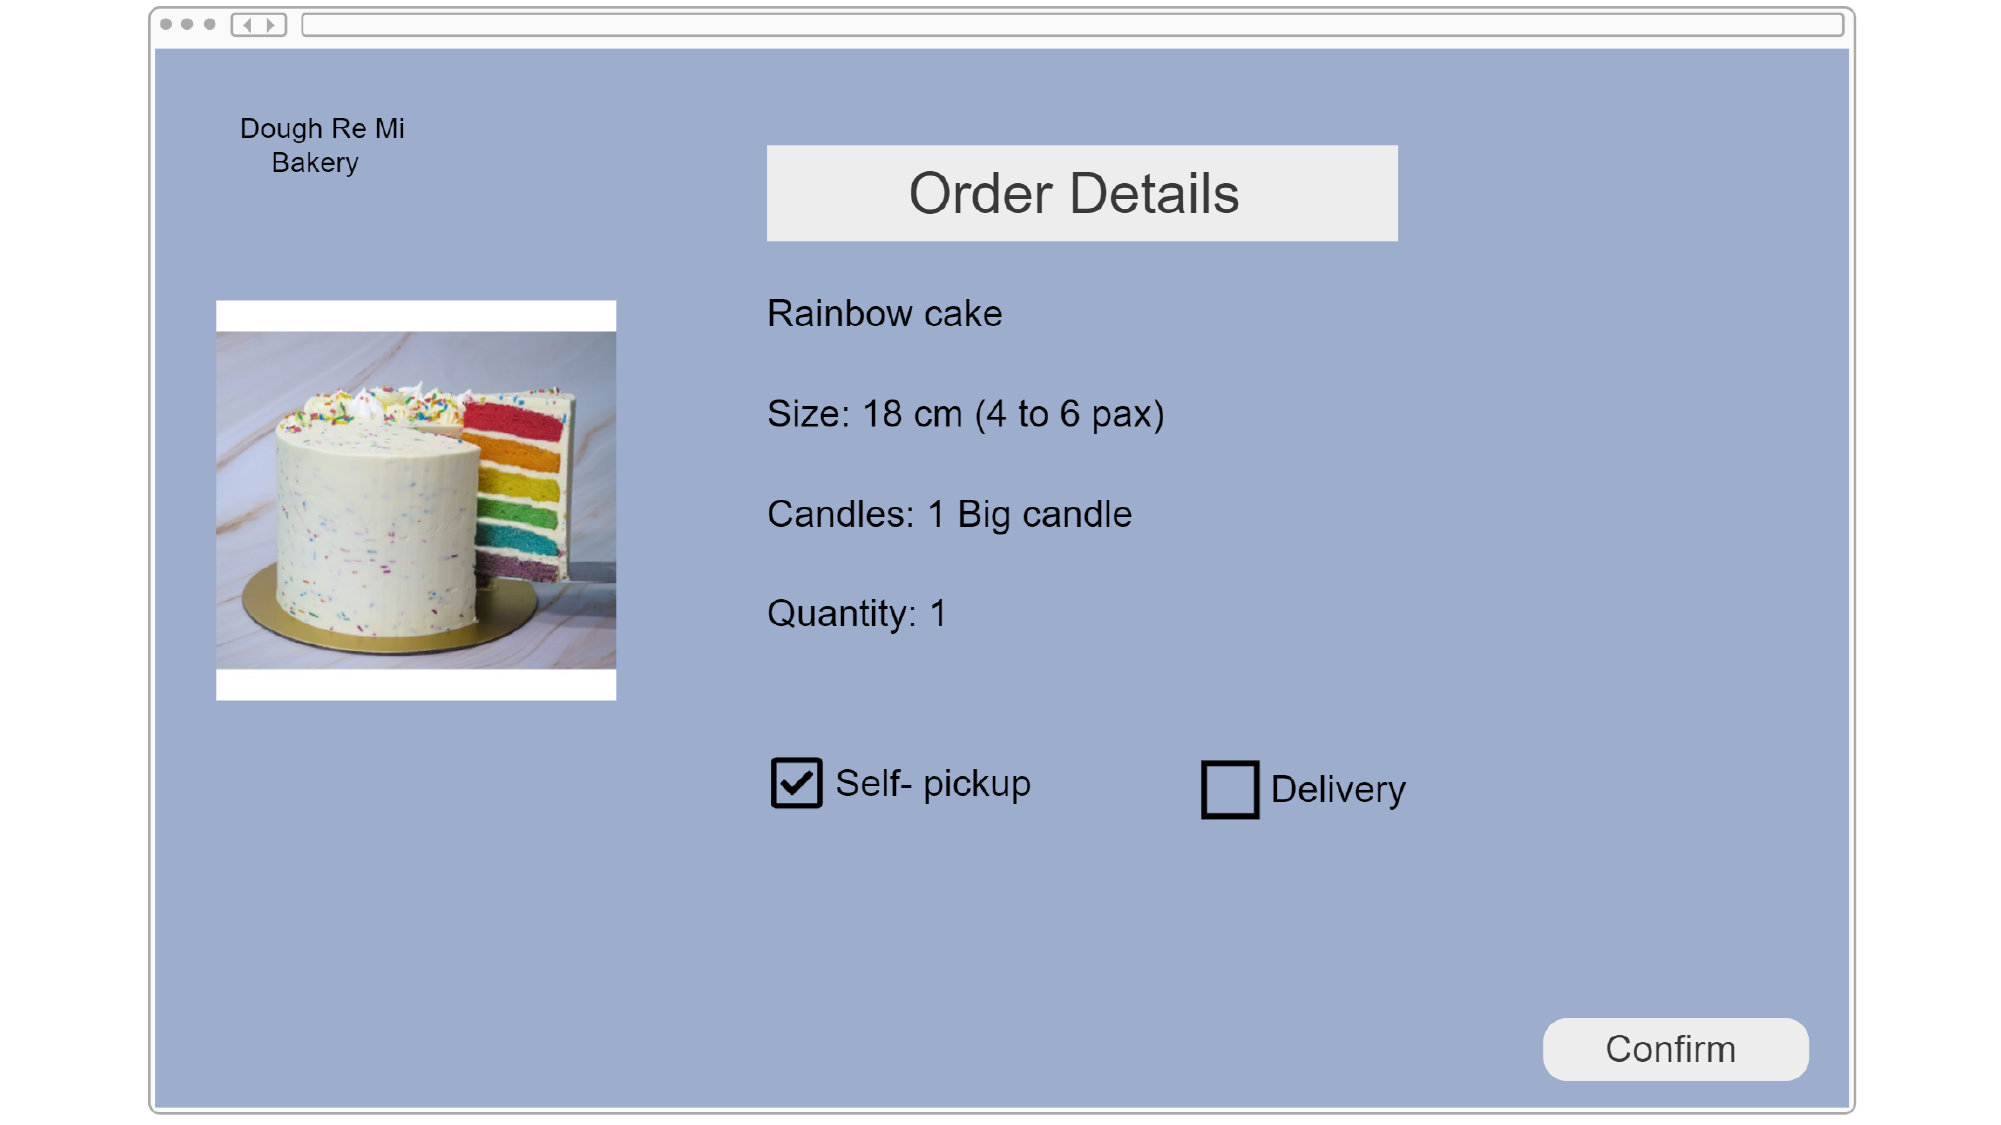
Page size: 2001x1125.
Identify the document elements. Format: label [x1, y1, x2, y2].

picture [133, 0, 1867, 1125]
